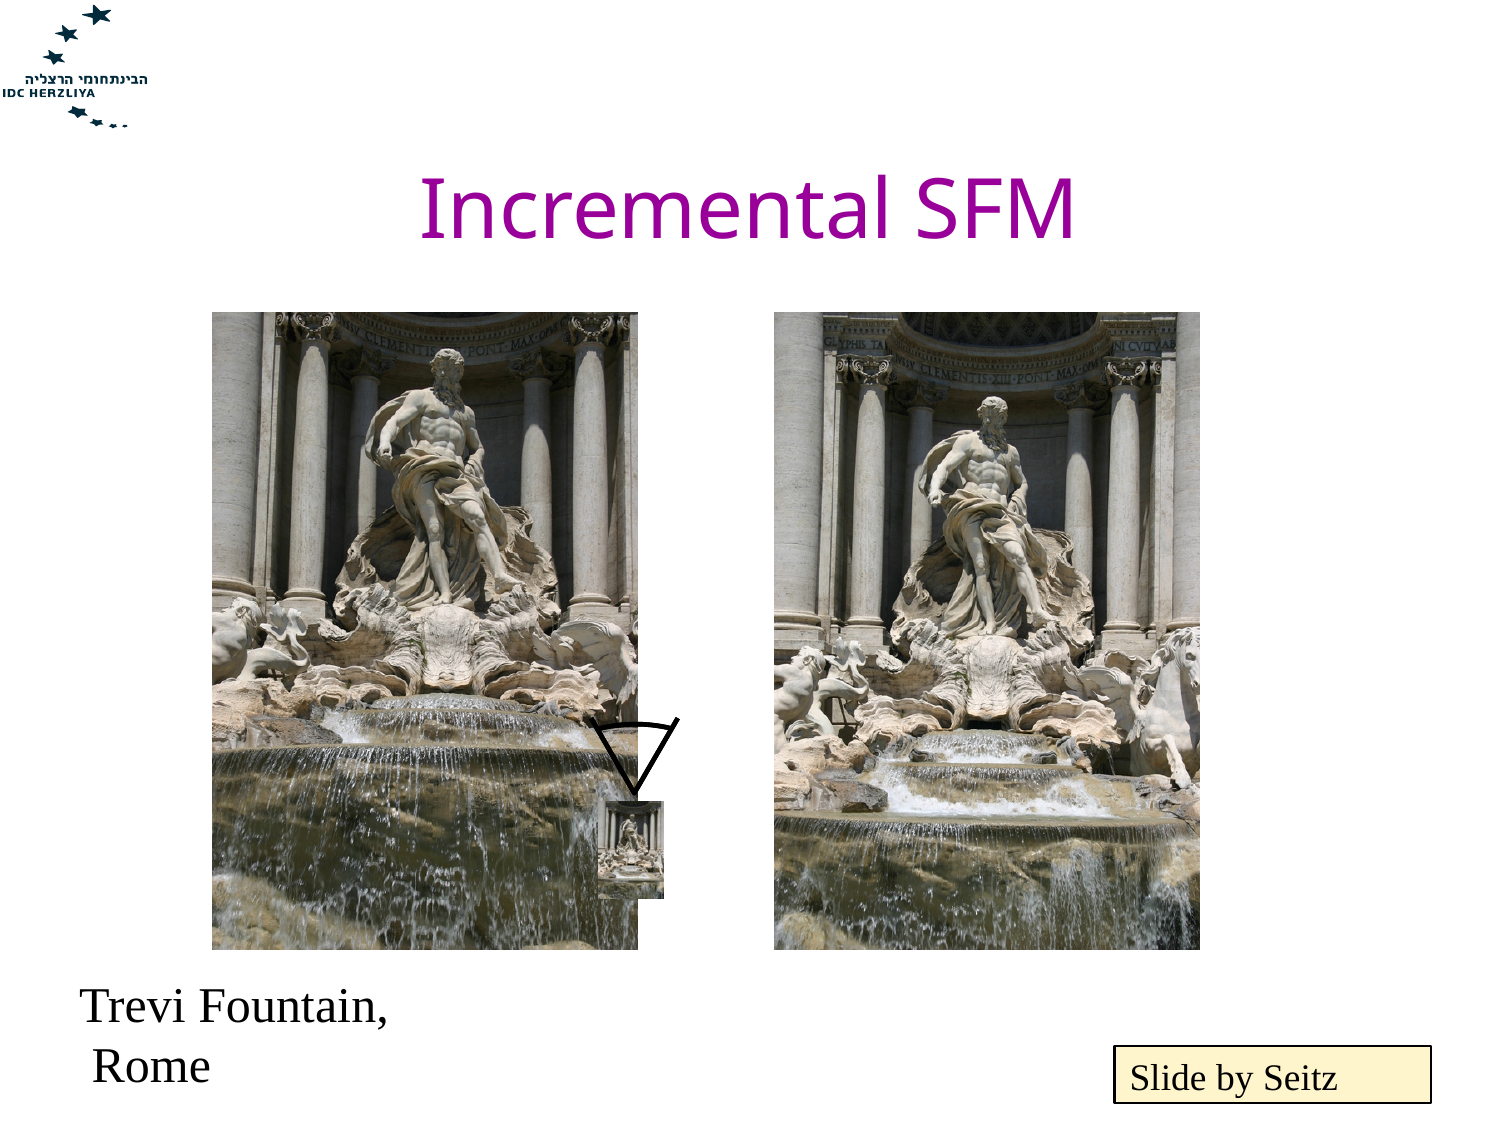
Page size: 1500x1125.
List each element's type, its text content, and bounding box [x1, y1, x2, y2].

picture [212, 312, 664, 951]
text_box Slide by Seitz [1114, 1045, 1432, 1104]
title Incremental SFM [112, 74, 1388, 263]
text_box Trevi Fountain, Rome [64, 964, 404, 1100]
picture [774, 312, 1201, 951]
picture [0, 0, 150, 134]
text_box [574, 715, 699, 851]
